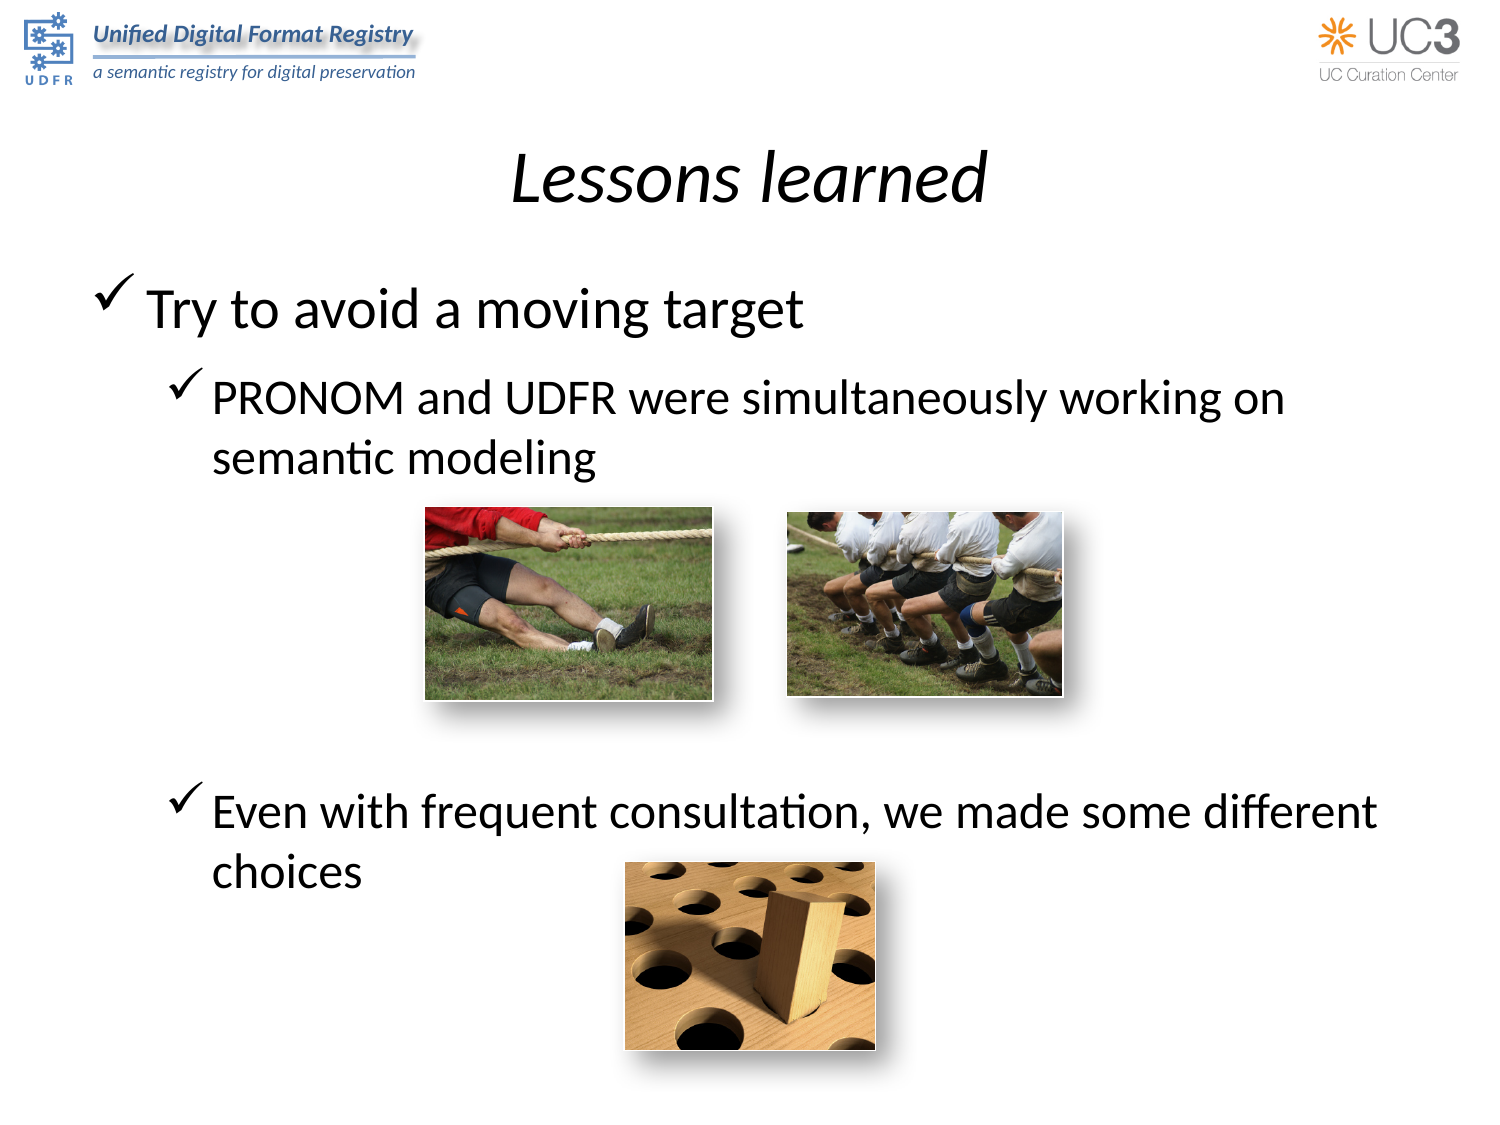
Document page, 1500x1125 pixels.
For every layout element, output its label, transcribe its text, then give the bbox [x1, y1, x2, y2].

title Lessons learned [75, 112, 1425, 233]
picture [424, 507, 713, 701]
picture [1312, 12, 1464, 85]
picture [624, 862, 876, 1051]
picture [787, 512, 1063, 697]
picture [24, 12, 132, 88]
list Try to avoid a moving target PRONOM and UDFR were simultaneously working on semantic modeling Even with frequent consultation, we made some different choices [75, 262, 1425, 1075]
